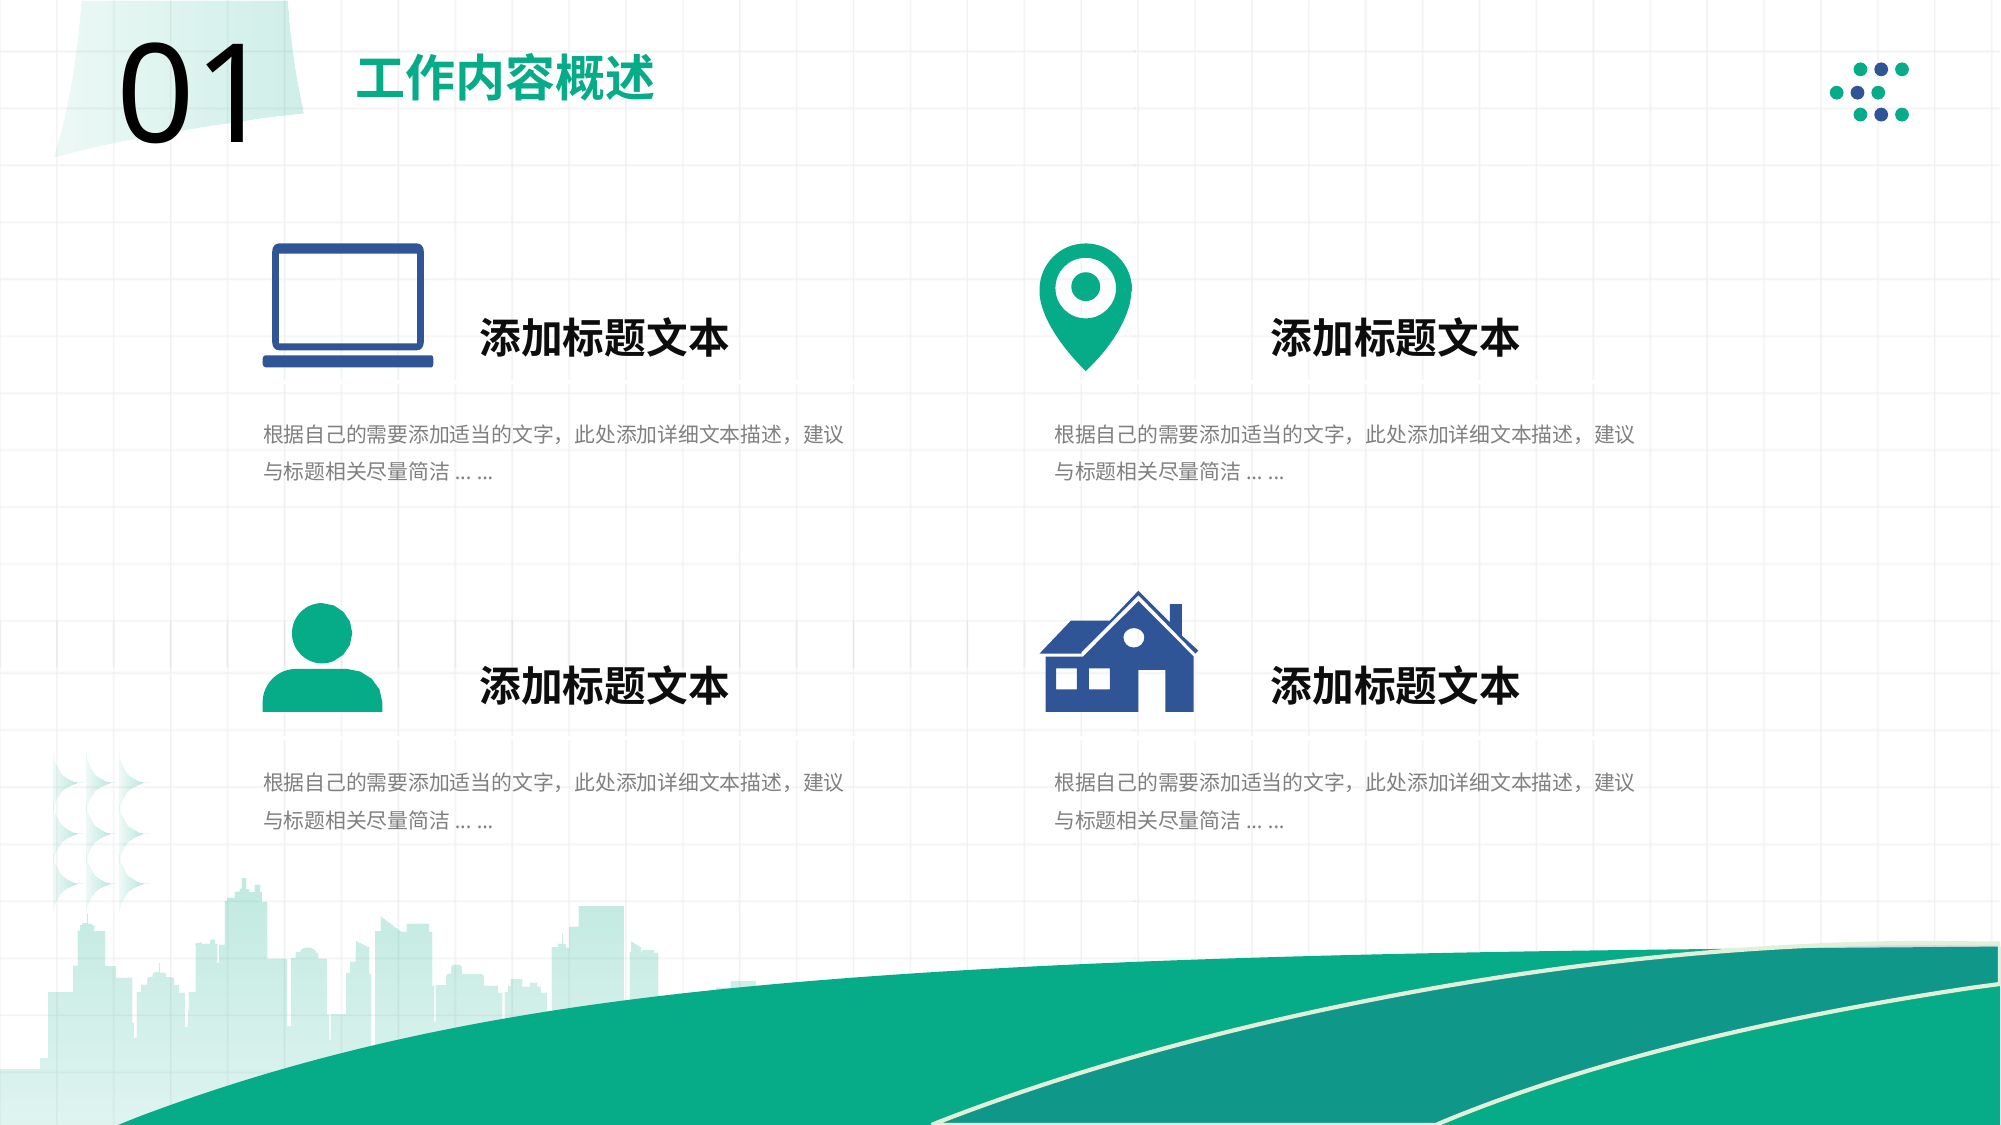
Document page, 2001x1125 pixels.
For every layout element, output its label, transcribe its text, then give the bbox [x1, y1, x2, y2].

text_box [248, 652, 872, 838]
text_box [1039, 652, 1663, 838]
text_box 01 [101, 0, 321, 178]
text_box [1039, 304, 1663, 490]
text_box 工作内容概述 [340, 39, 670, 115]
text_box [291, 603, 353, 652]
picture [0, 0, 2000, 1125]
text_box [1039, 243, 1133, 304]
text_box [1037, 589, 1200, 655]
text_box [248, 304, 872, 490]
text_box [271, 242, 425, 304]
